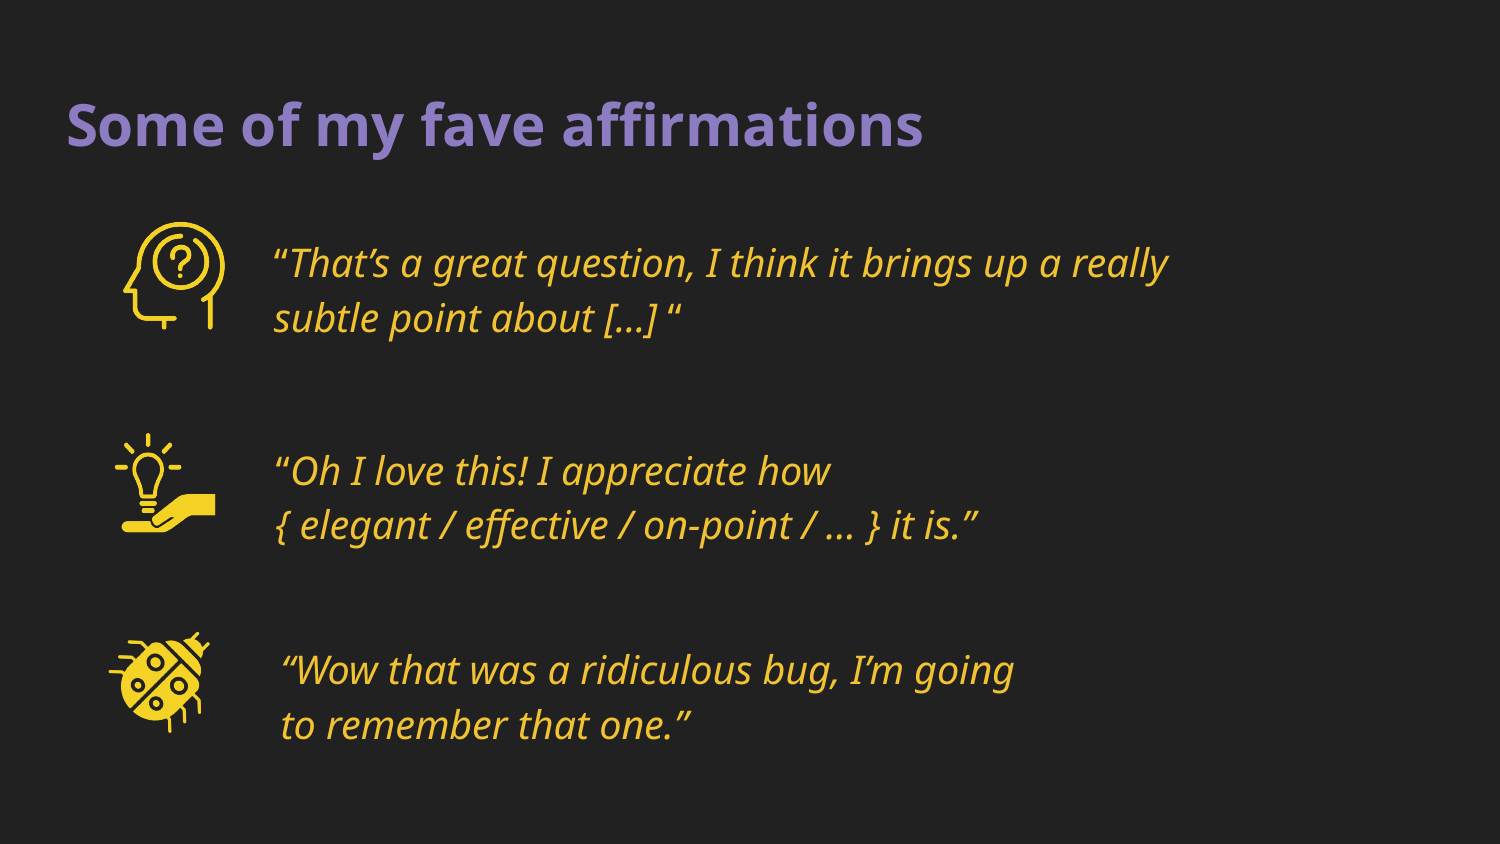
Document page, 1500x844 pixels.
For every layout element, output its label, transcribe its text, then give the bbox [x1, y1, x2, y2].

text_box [55, 553, 1059, 794]
picture [95, 197, 253, 355]
list “That’s a great question, I think it brings up a really subtle point about [...] “ [184, 215, 1238, 401]
title Some of my fave affirmations [51, 72, 1449, 167]
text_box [90, 402, 1278, 560]
